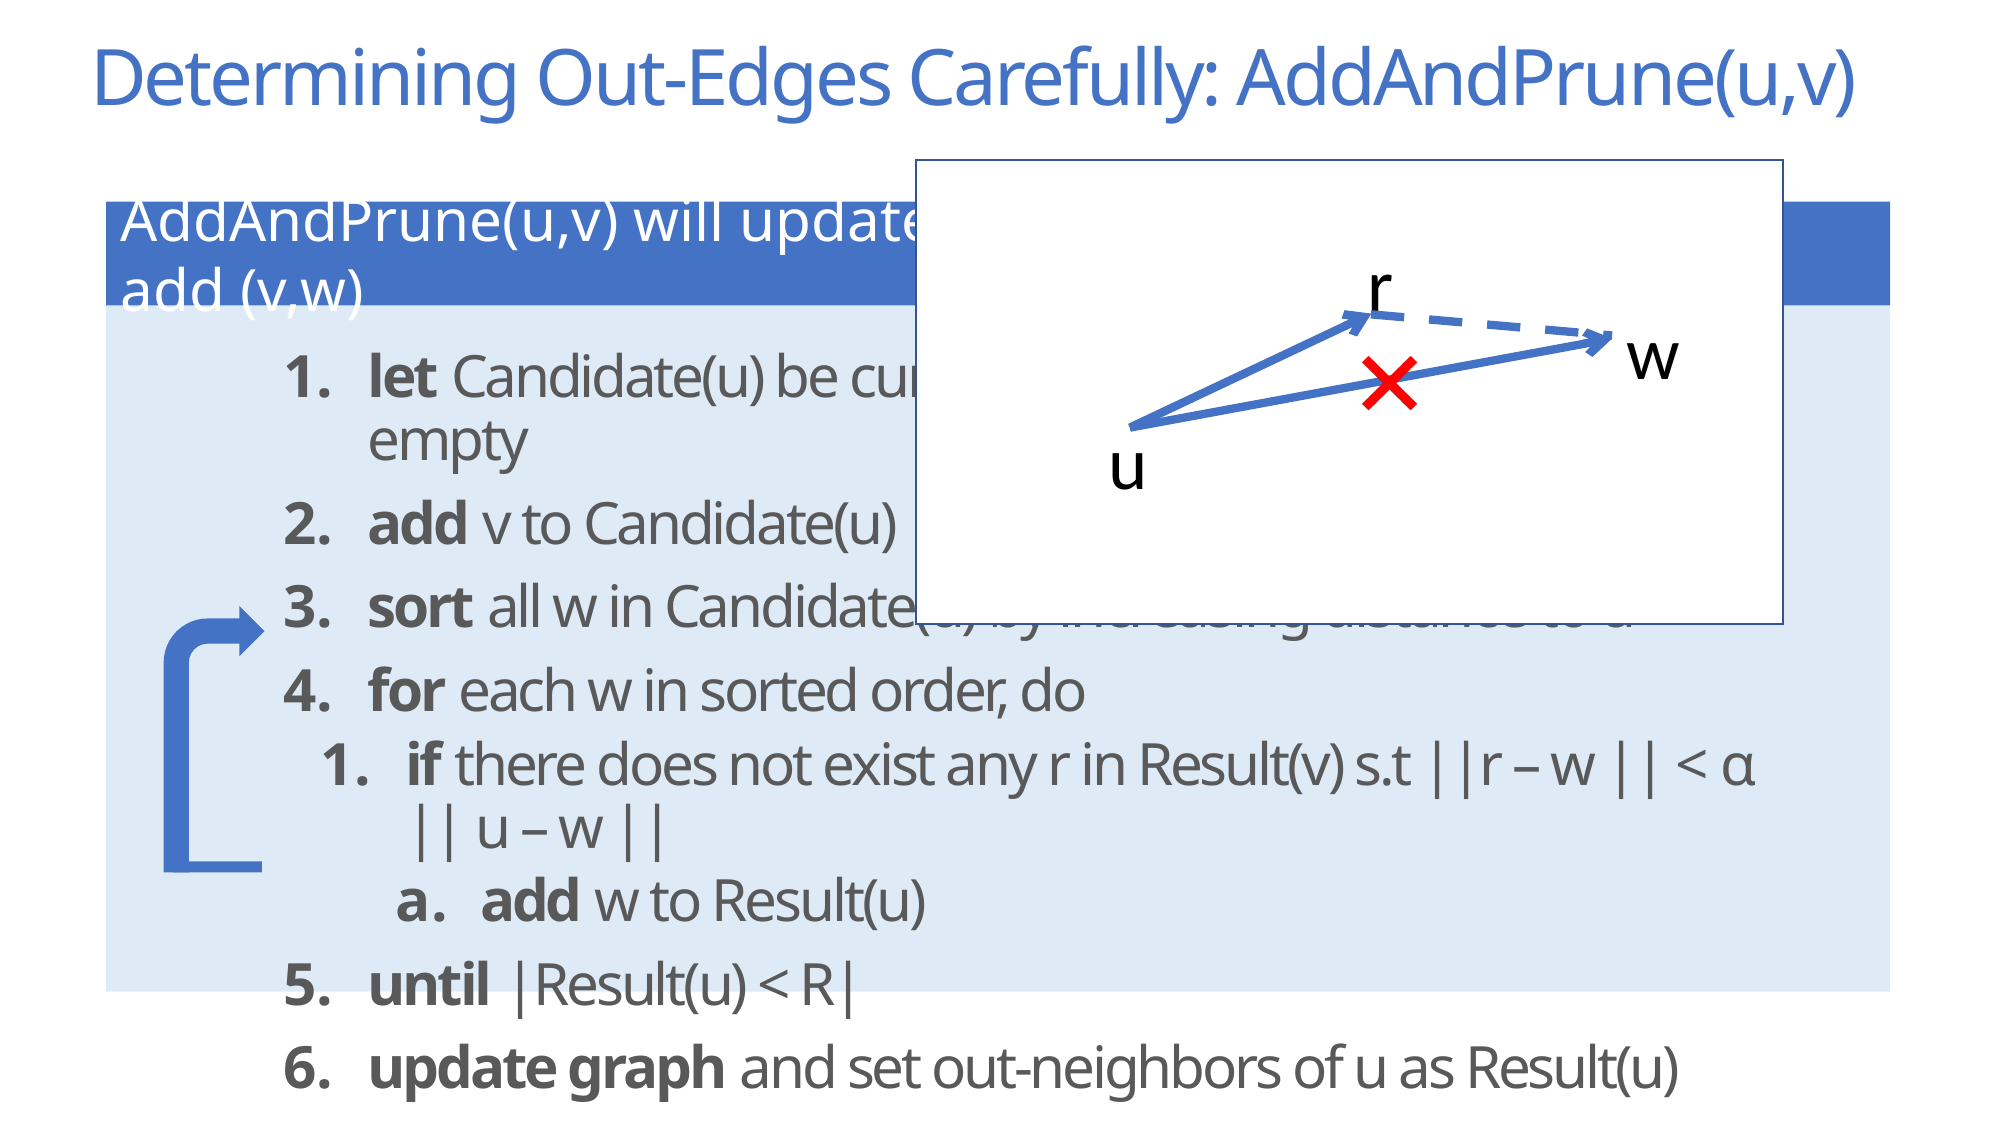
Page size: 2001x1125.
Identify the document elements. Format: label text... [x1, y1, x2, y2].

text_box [1129, 229, 1402, 428]
list let Candidate(u) be current out-neighbors, Result(u) = empty add v to Candidate(u) sort all w in Candidate(u) by increasing distance to u for each w in sorted order, do if there does not exist any r in Result(v) s.t ||r – w || < α || u – w || add w to Result(u) until |Result(u) < R| update graph and set out-neighbors of u as Result(u) [208, 339, 1783, 1065]
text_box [163, 605, 265, 873]
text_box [1093, 297, 1686, 514]
text_box [915, 159, 1784, 625]
text_box AddAndPrune(u,v) will update out-neighbors of v by trying to add (v,w) [1784, 201, 1891, 306]
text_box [1370, 314, 1613, 336]
text_box [105, 306, 915, 993]
title Determining Out-Edges Carefully: AddAndPrune(u,v) [0, 0, 2000, 160]
picture [1352, 346, 1426, 420]
text_box [1783, 306, 1891, 993]
text_box AddAndPrune(u,v) will update out-neighbors of v by trying to add (v,w) [105, 201, 915, 306]
